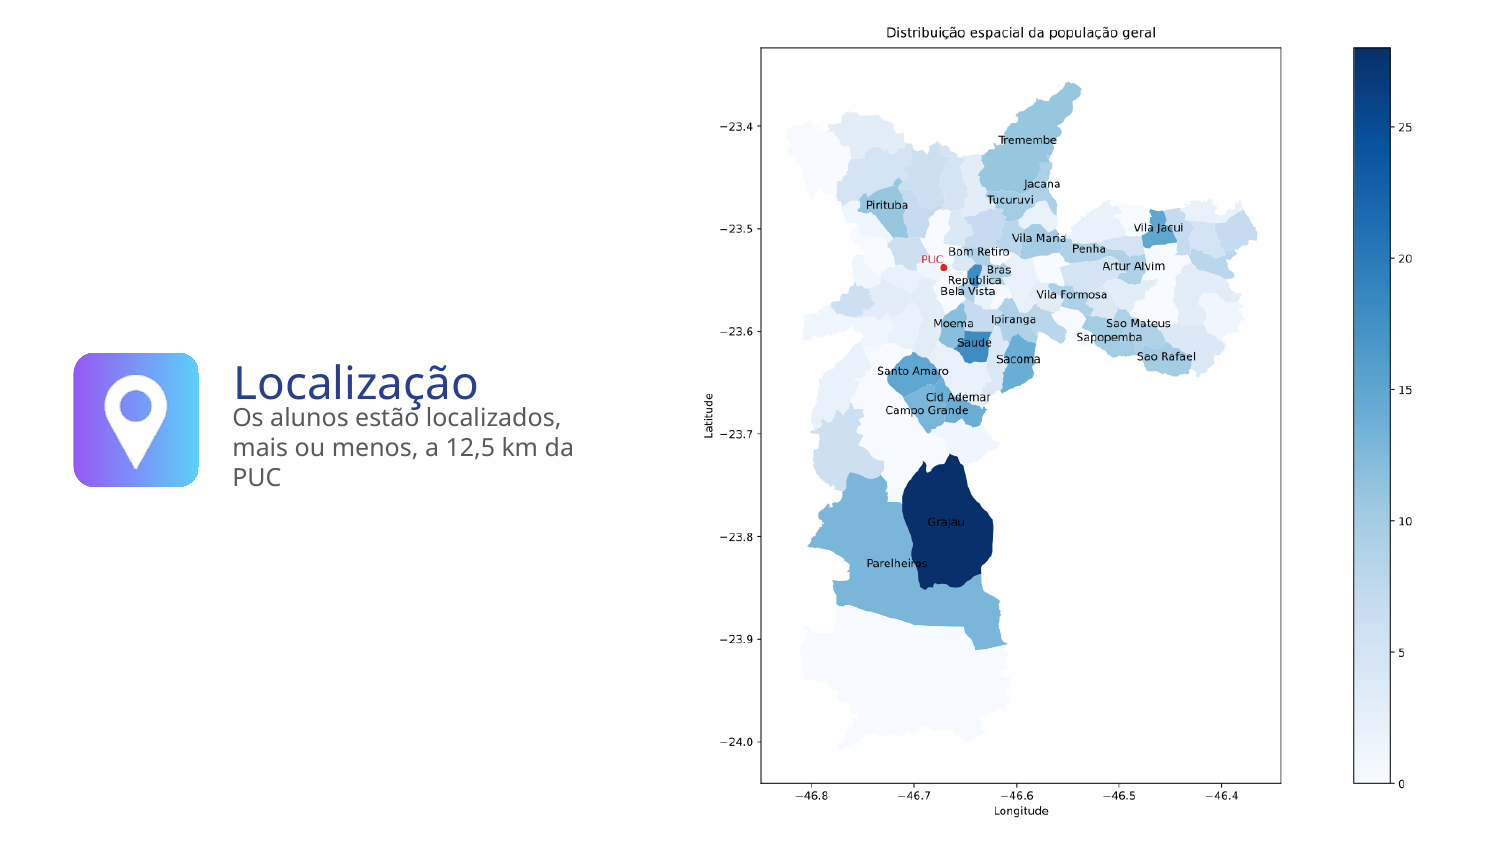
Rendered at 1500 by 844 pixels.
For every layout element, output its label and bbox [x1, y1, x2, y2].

text_box [73, 352, 199, 487]
picture [89, 375, 183, 469]
picture [629, 23, 1419, 821]
text_box [216, 352, 631, 504]
